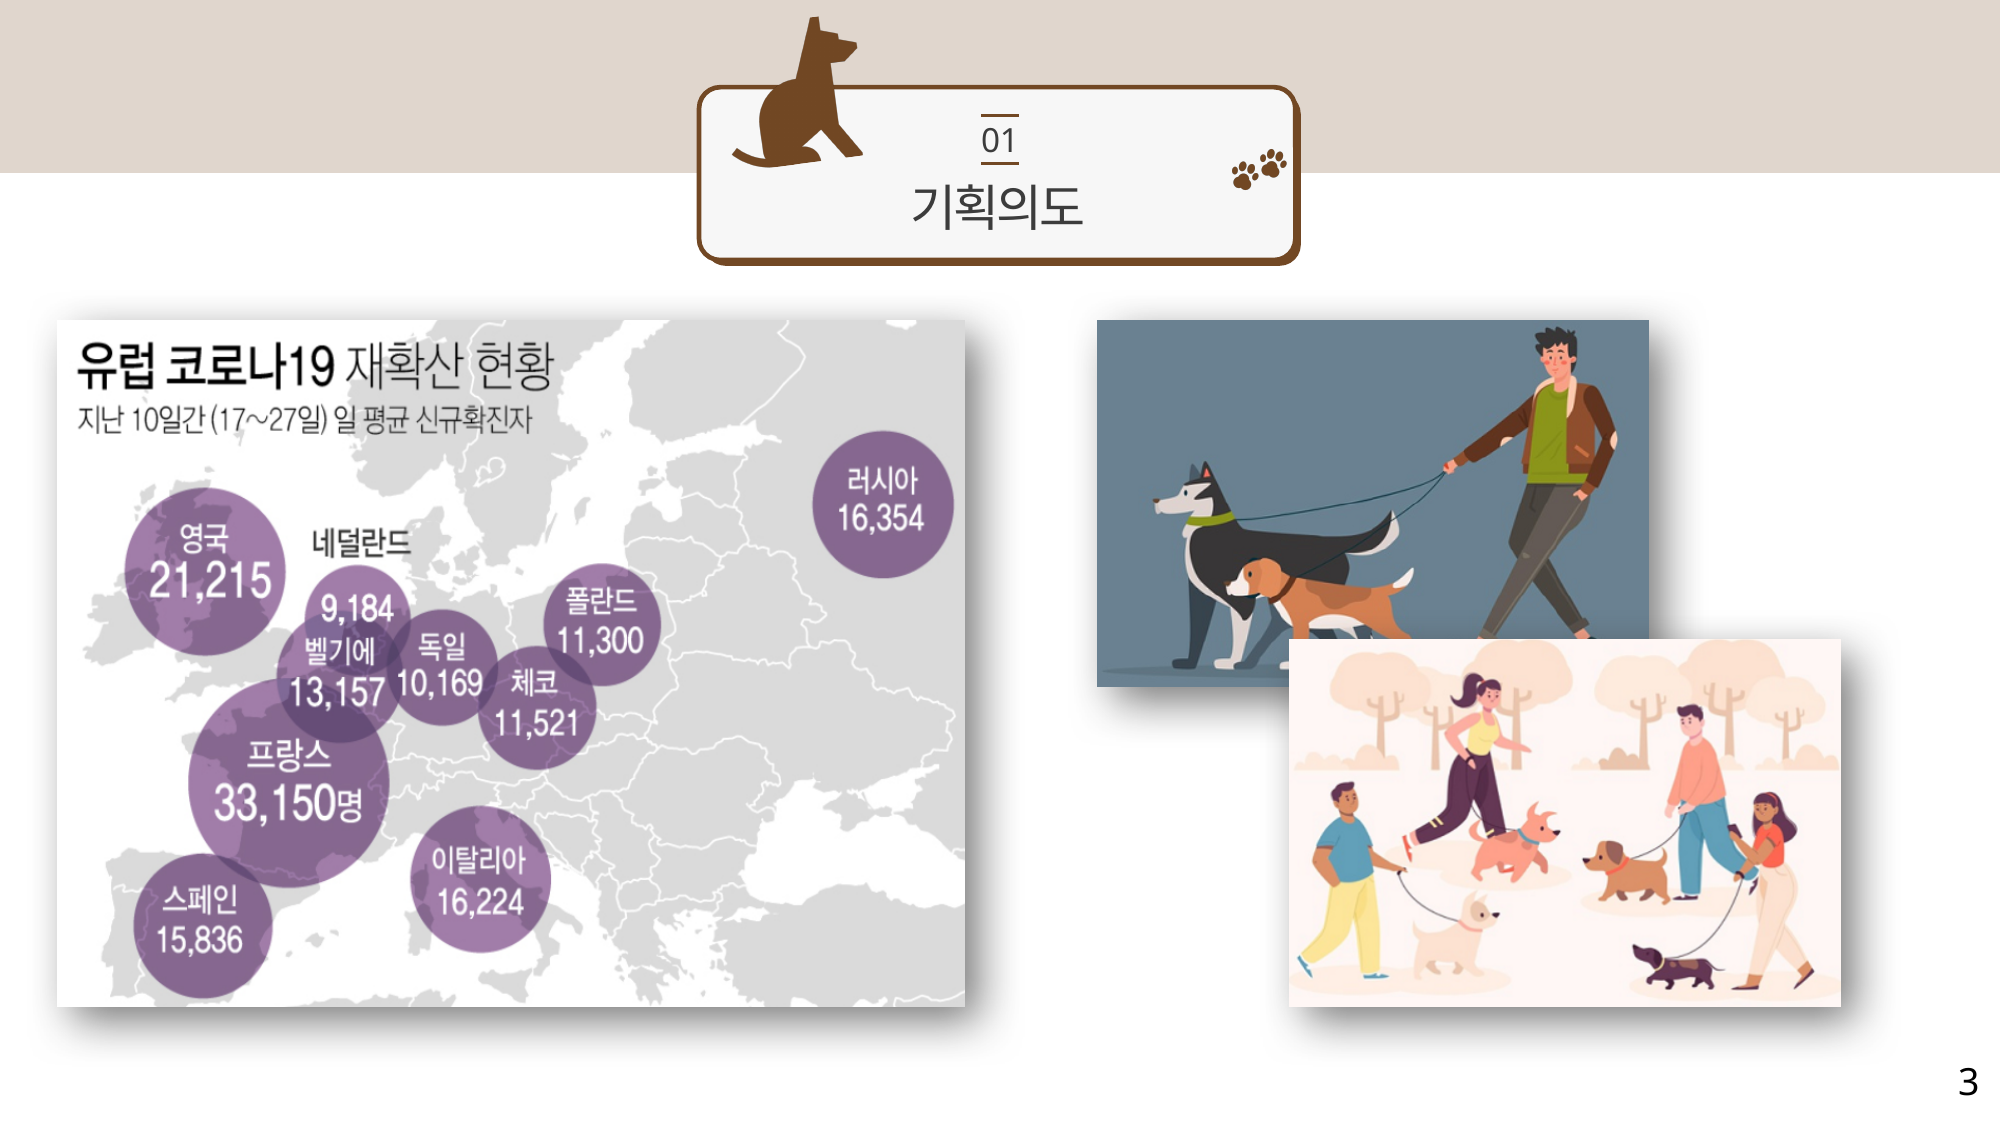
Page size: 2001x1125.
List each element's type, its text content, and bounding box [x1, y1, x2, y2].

text_box [708, 97, 1302, 267]
picture [57, 320, 965, 1007]
text_box [698, 86, 1297, 262]
text_box 3 [1943, 1050, 2000, 1106]
picture [1228, 139, 1289, 200]
picture [1097, 320, 1841, 1007]
text_box [0, 0, 2000, 174]
text_box 01 [966, 111, 1034, 167]
text_box 기획의도 [895, 168, 1101, 244]
picture [713, 12, 874, 173]
